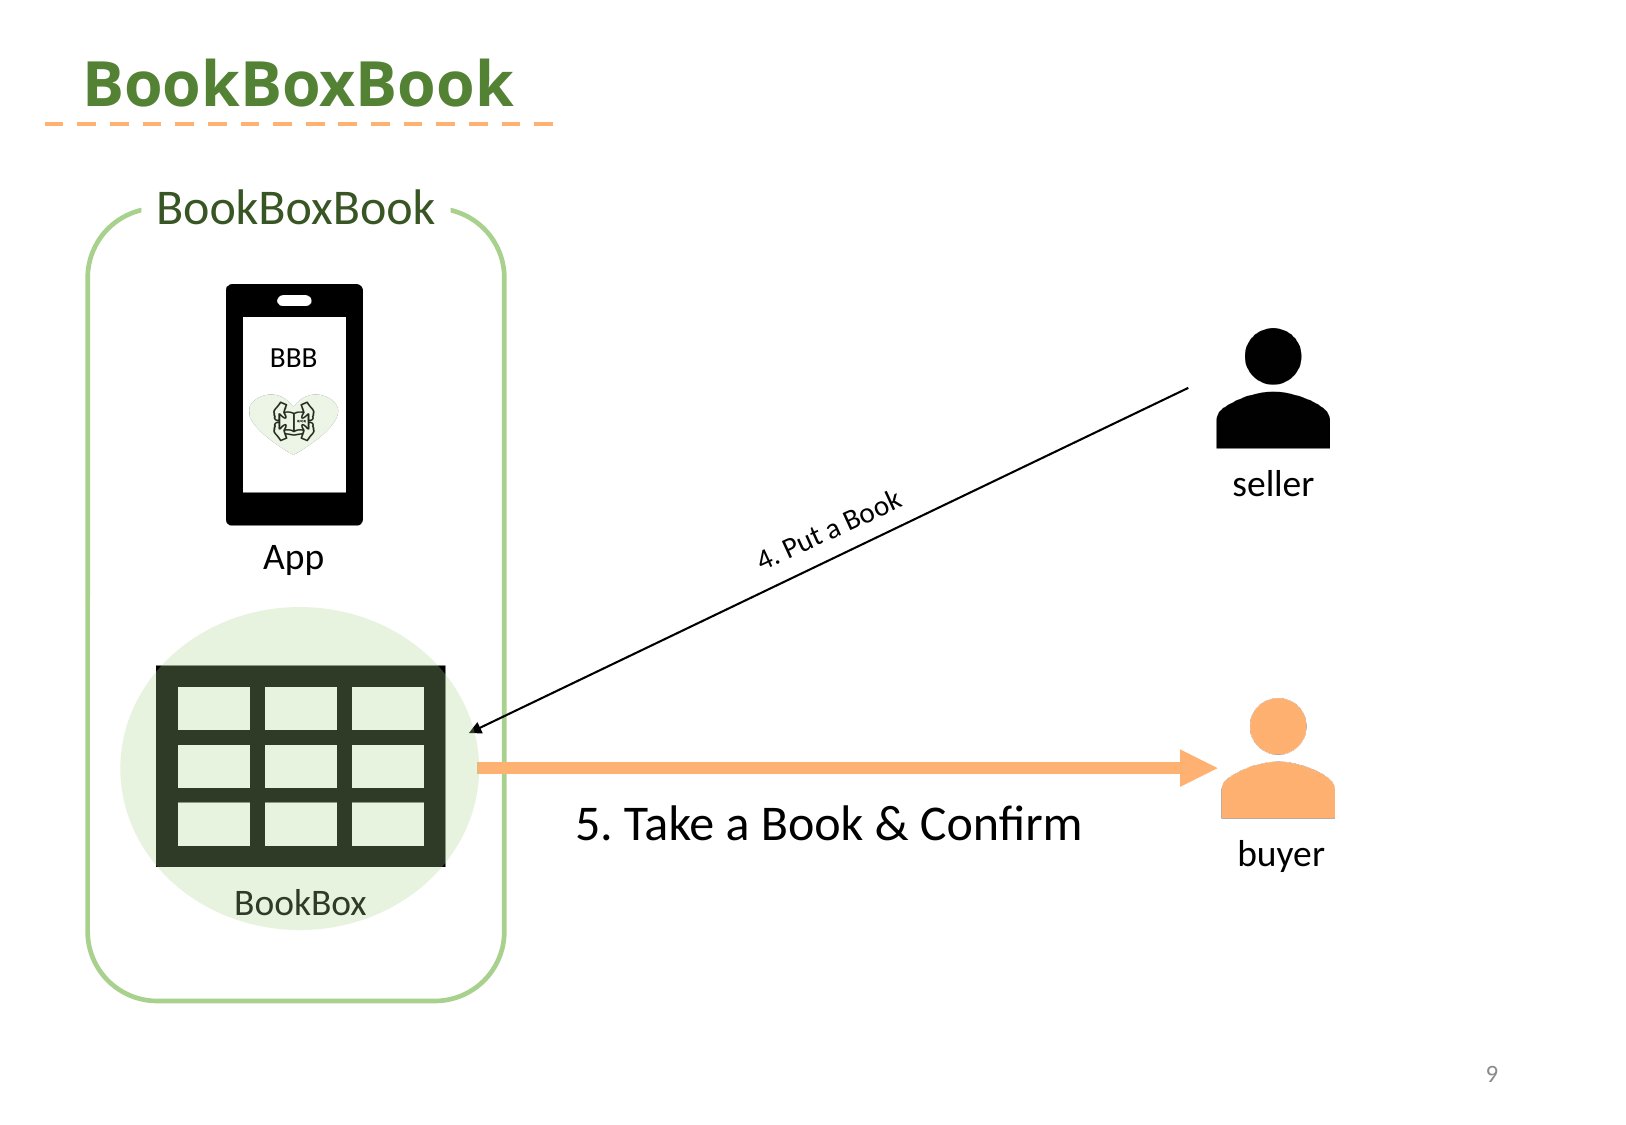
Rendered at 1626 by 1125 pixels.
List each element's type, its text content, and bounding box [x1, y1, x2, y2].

text_box BookBoxBook [141, 167, 451, 243]
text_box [1193, 673, 1373, 883]
slide_number 9 [1147, 1042, 1514, 1103]
text_box [119, 721, 127, 816]
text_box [127, 273, 474, 939]
text_box [474, 734, 481, 811]
text_box 5. Take a Book & Confirm [560, 783, 1138, 858]
text_box BookBoxBook [44, 31, 587, 167]
text_box [86, 209, 506, 1003]
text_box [468, 387, 1189, 734]
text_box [1188, 303, 1368, 513]
